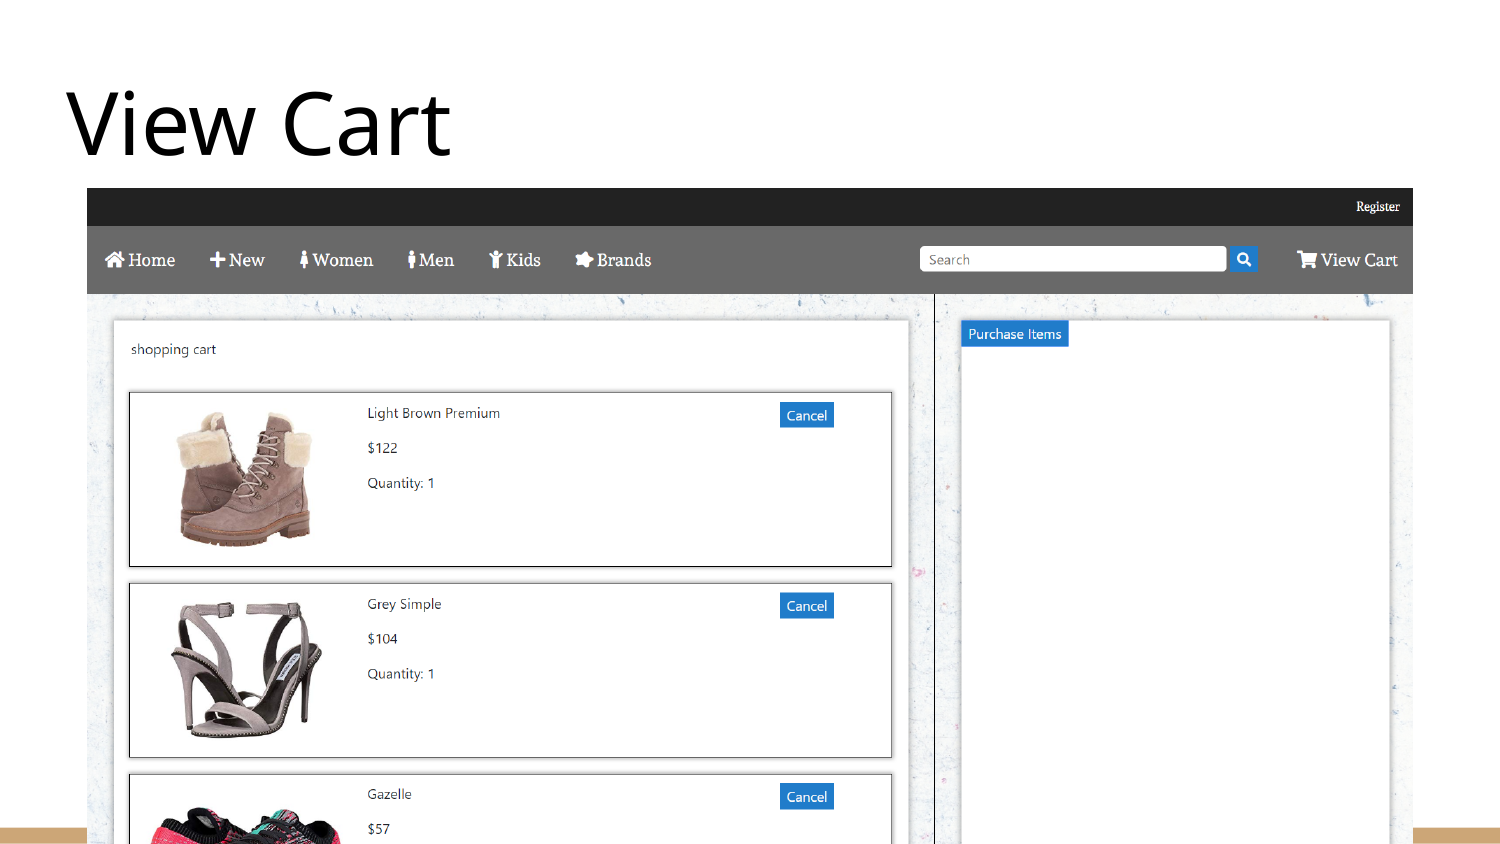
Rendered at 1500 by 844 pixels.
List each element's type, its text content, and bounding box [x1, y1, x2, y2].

title View Cart [51, 51, 1449, 189]
picture [87, 187, 1413, 844]
